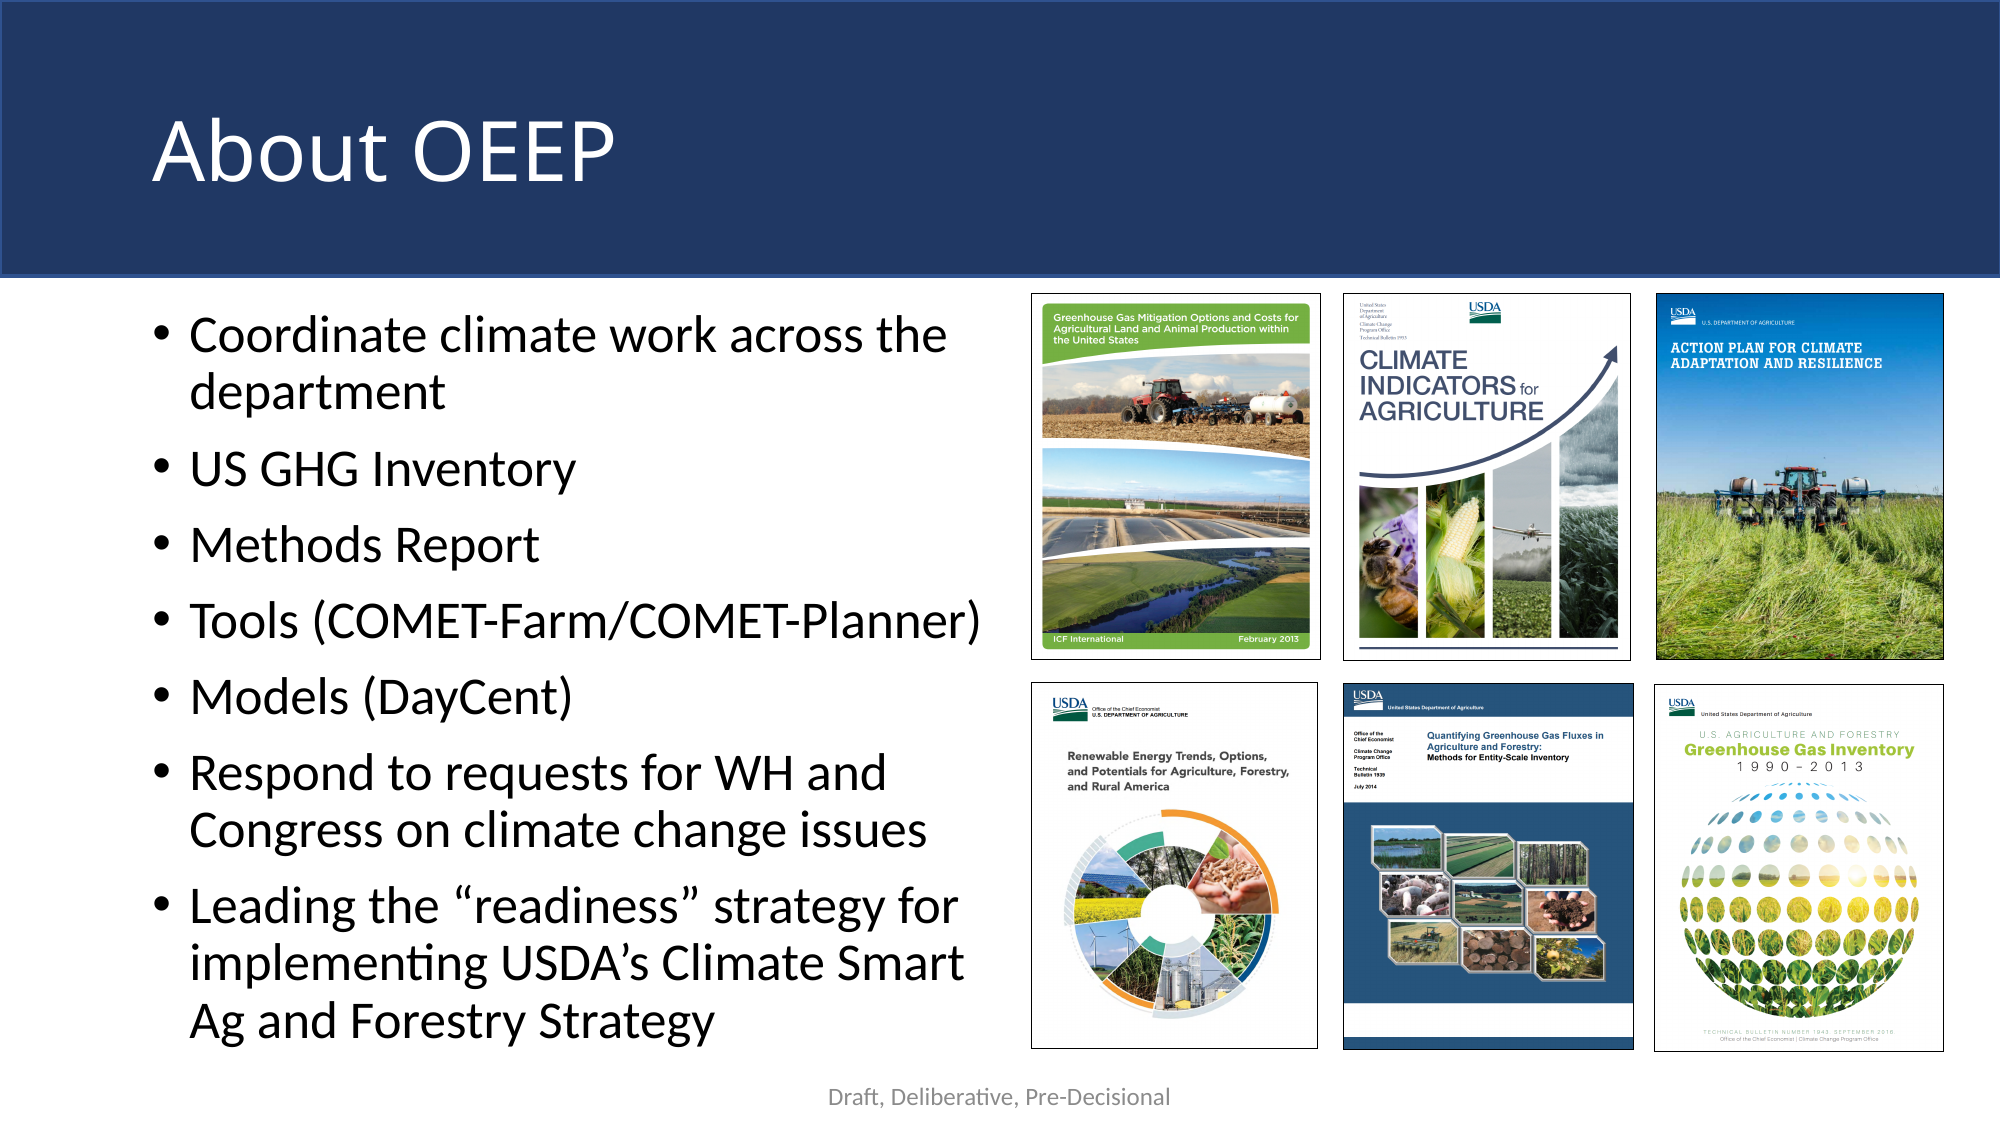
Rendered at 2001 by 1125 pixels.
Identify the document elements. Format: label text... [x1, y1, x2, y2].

footer Draft, Deliberative, Pre-Decisional [662, 1065, 1338, 1125]
picture [0, 0, 2000, 278]
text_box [1031, 293, 1944, 1052]
list Coordinate climate work across the department US GHG Inventory Methods Report Tools (COMET-Farm/COMET-Planner) Models (DayCent) Respond to requests for WH and Congress on climate change issues Leading the “readiness” strategy for implementing USDA’s Climate Smart Ag and Forestry Strategy [137, 299, 1000, 1066]
